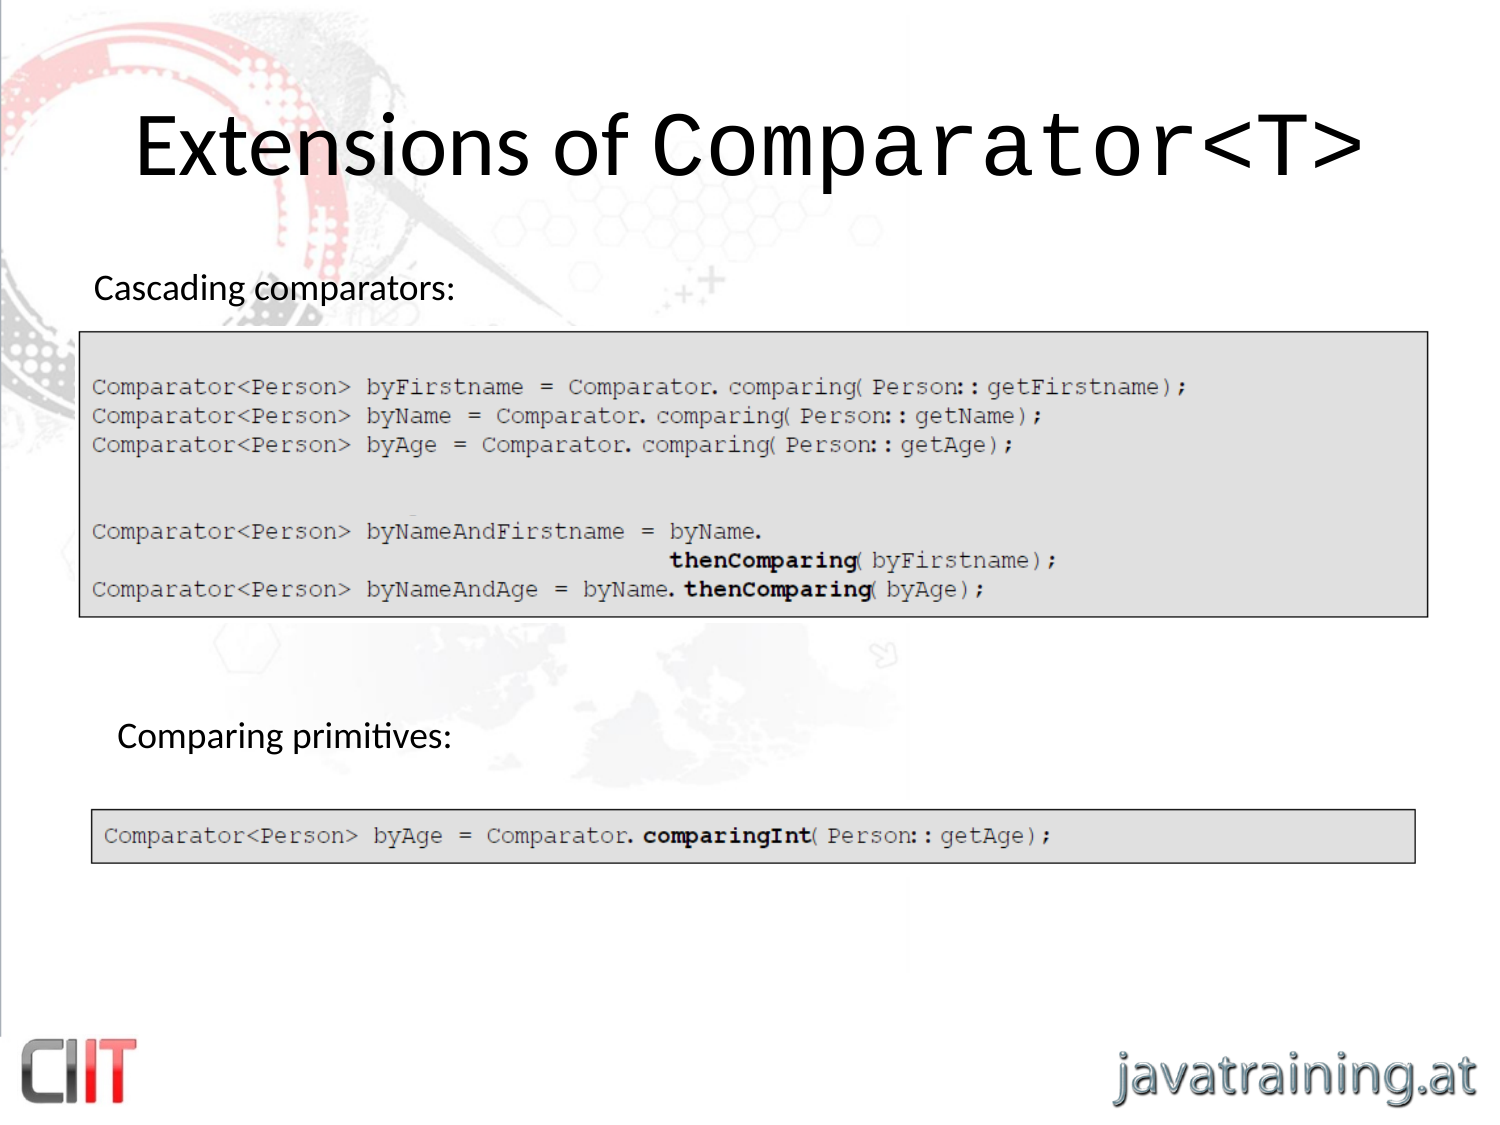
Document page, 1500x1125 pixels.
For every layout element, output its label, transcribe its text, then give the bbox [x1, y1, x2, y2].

title Extensions of Comparator<T> [75, 45, 1425, 233]
text_box Comparing primitives: [102, 704, 468, 764]
picture [0, 0, 1500, 1125]
text_box Cascading comparators: [78, 255, 472, 324]
